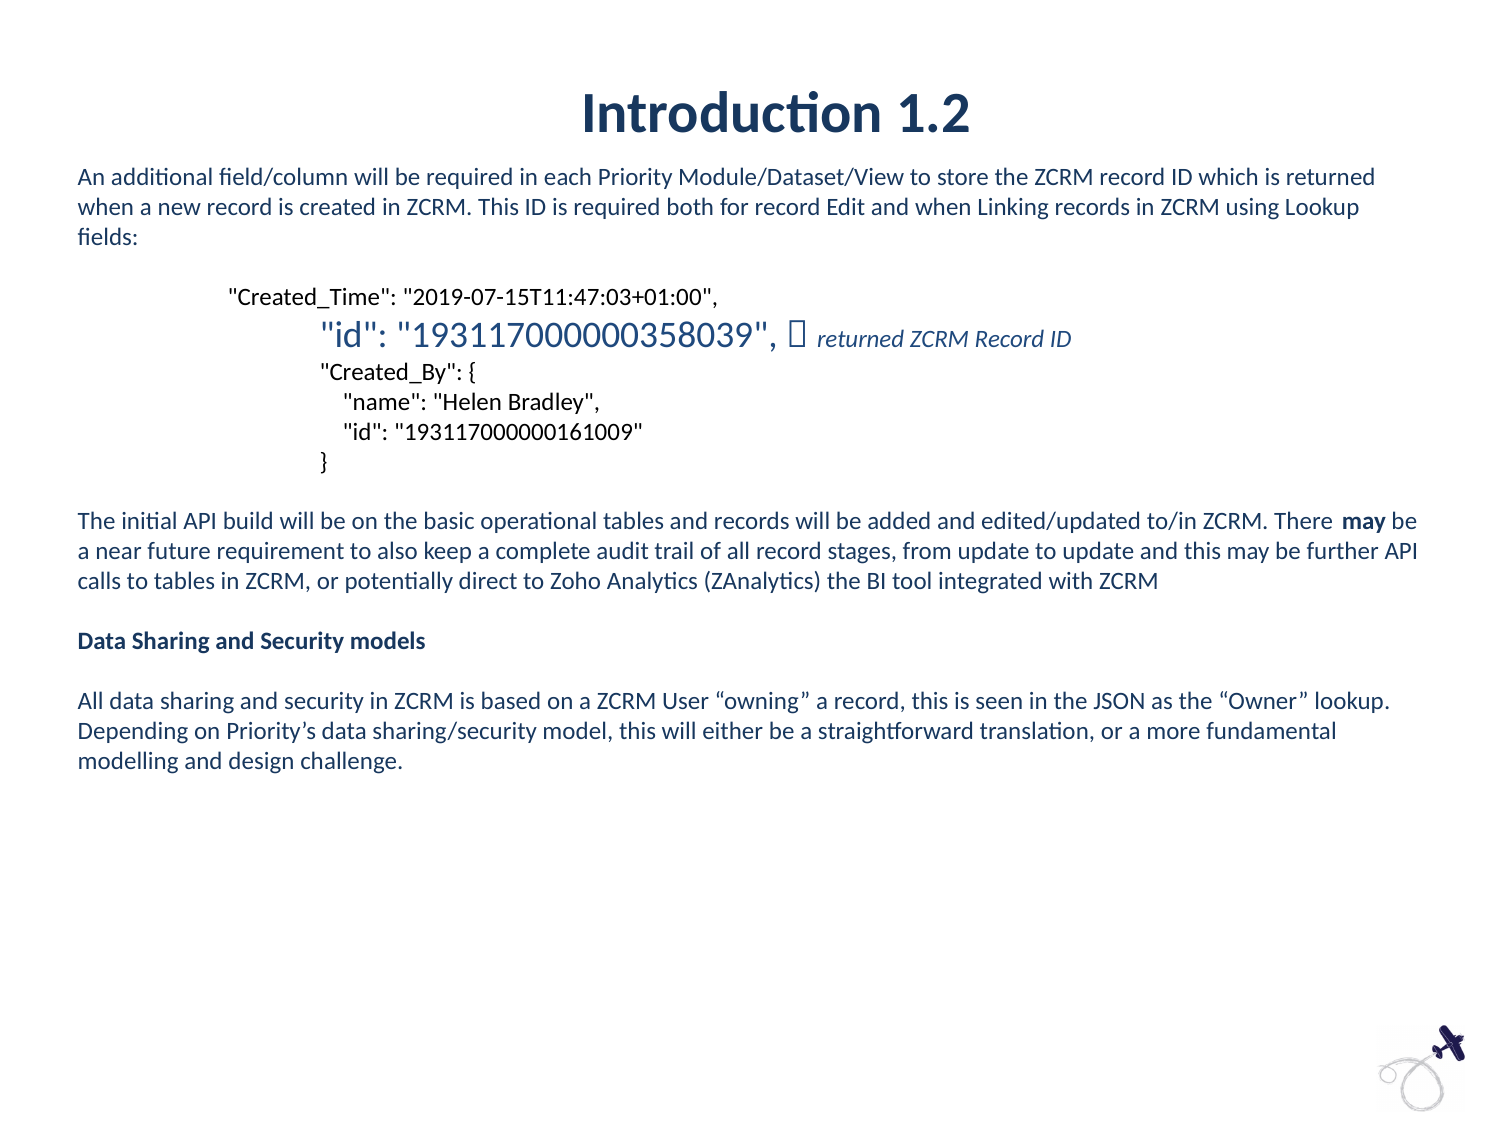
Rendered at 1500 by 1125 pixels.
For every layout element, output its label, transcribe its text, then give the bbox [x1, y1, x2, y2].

text_box An additional field/column will be required in each Priority Module/Dataset/View to store the ZCRM record ID which is returned when a new record is created in ZCRM. This ID is required both for record Edit and when Linking records in ZCRM using Lookup fields: "Created_Time": "2019-07-15T11:47:03+01:00", "id": "193117000000358039",  returned ZCRM Record ID "Created_By": { "name": "Helen Bradley", "id": "193117000000161009" } The initial API build will be on the basic operational tables and records will be added and edited/updated to/in ZCRM. There may be a near future requirement to also keep a complete audit trail of all record stages, from update to update and this may be further API calls to tables in ZCRM, or potentially direct to Zoho Analytics (ZAnalytics) the BI tool integrated with ZCRM Data Sharing and Security models All data sharing and security in ZCRM is based on a ZCRM User “owning” a record, this is seen in the JSON as the “Owner” lookup. Depending on Priority’s data sharing/security model, this will either be a straightforward translation, or a more fundamental modelling and design challenge. [62, 153, 1437, 932]
text_box Introduction 1.2 [416, 67, 1136, 152]
picture [1376, 1025, 1465, 1112]
